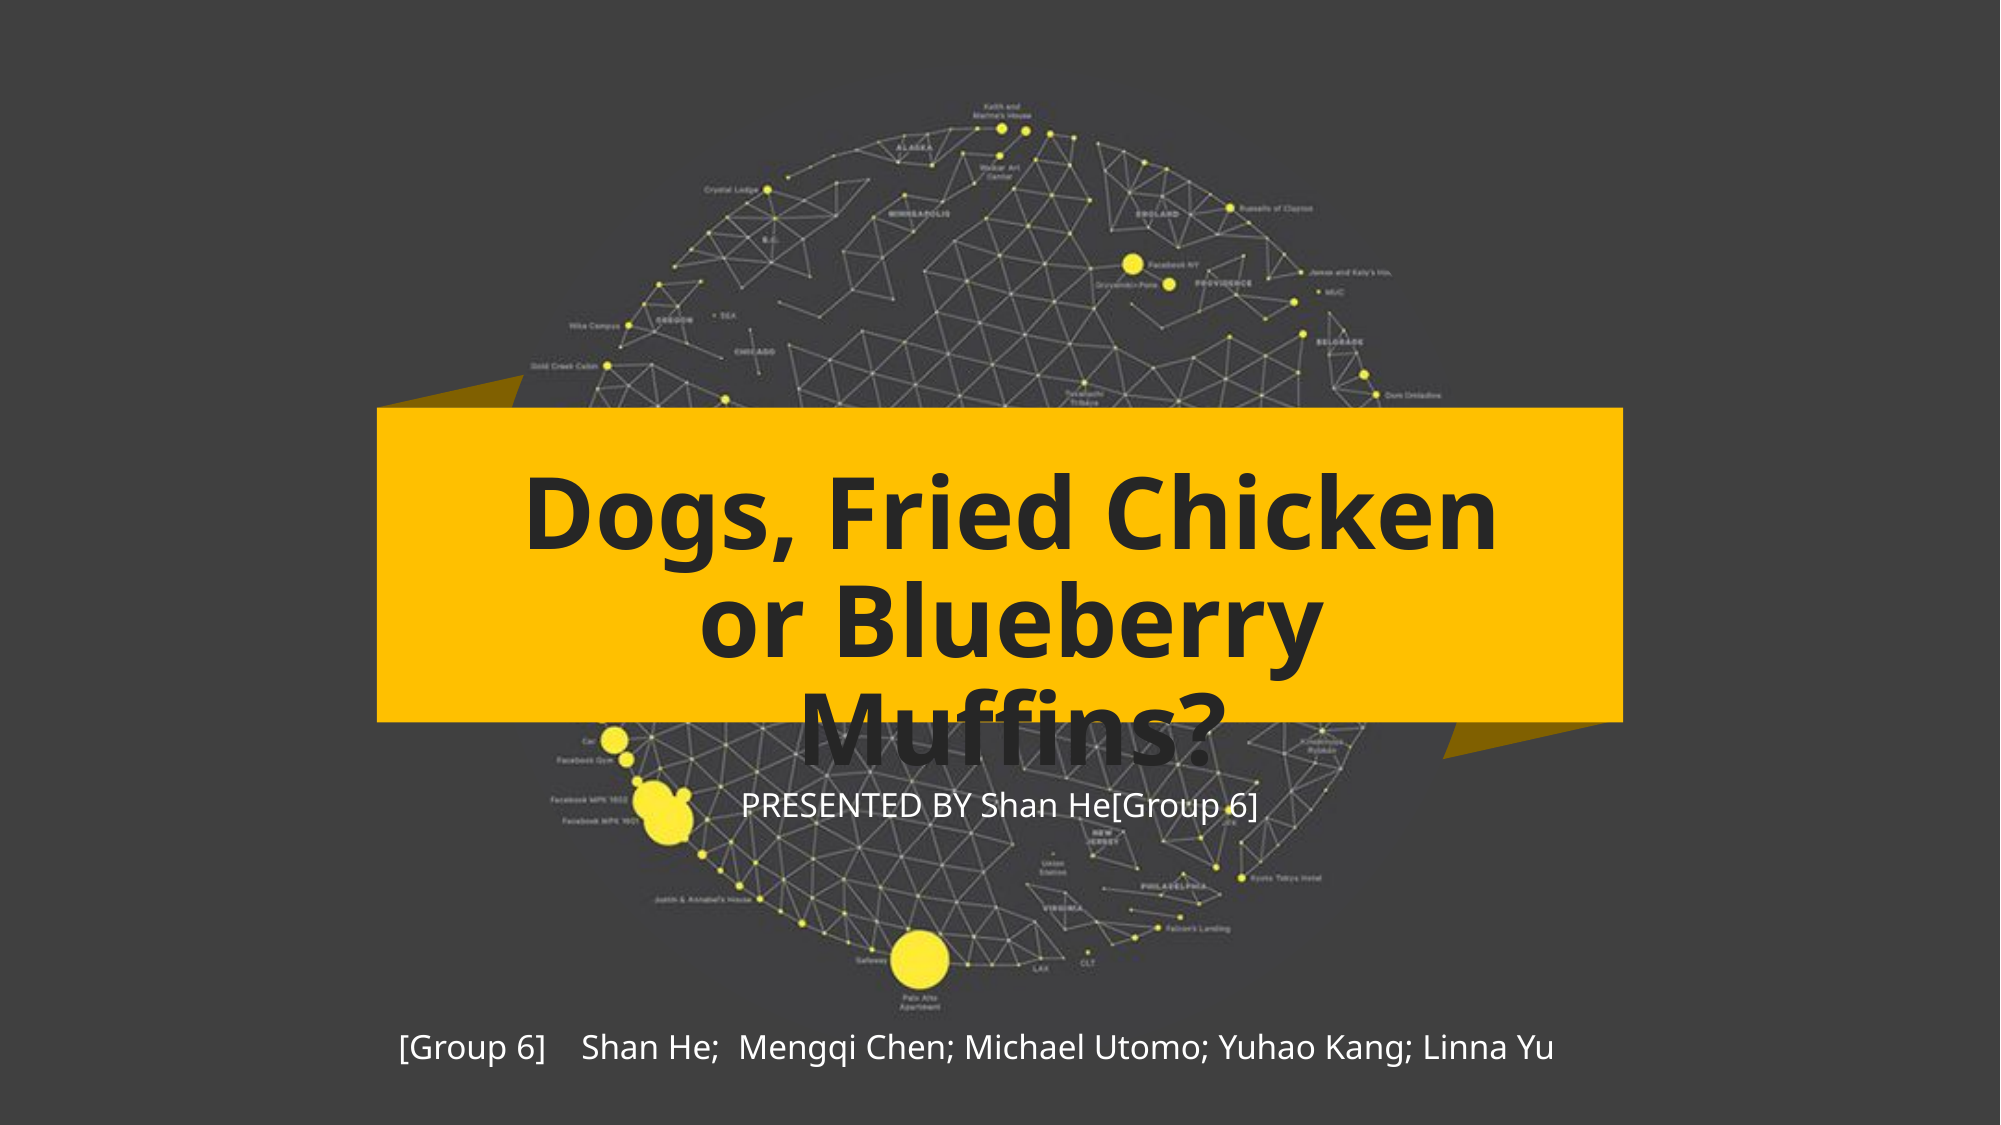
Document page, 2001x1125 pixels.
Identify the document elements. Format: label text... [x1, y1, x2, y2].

picture [512, 64, 1459, 407]
list [Group 6] Shan He; Mengqi Chen; Michael Utomo; Yuhao Kang; Linna Yu [343, 1023, 1612, 1064]
list Dogs, Fried Chicken or Blueberry Muffins? [459, 455, 1564, 671]
list PRESENTED BY Shan He[Group 6] [607, 781, 1393, 832]
picture [513, 723, 1457, 1023]
